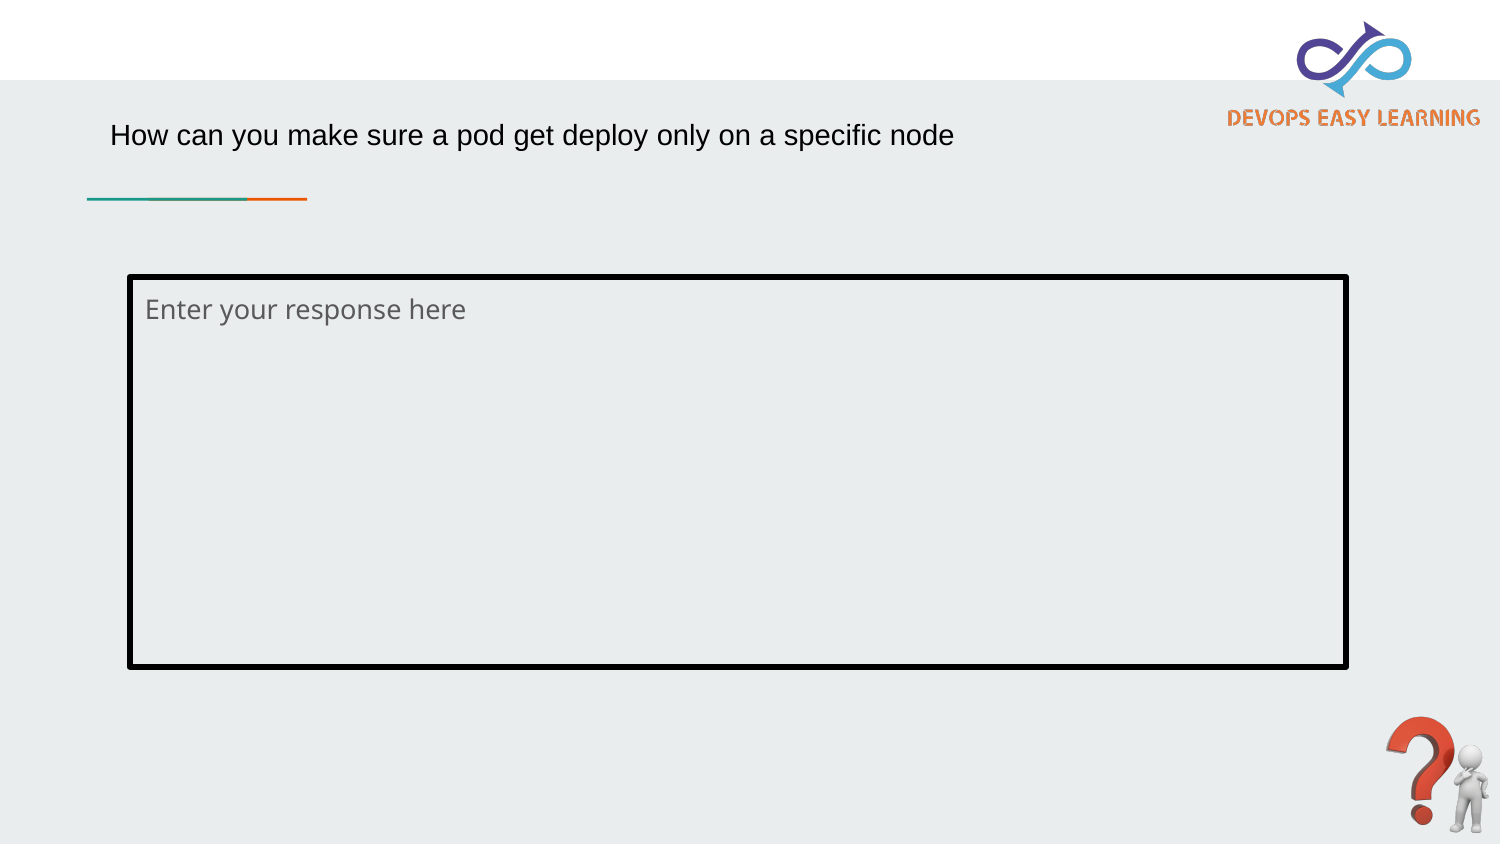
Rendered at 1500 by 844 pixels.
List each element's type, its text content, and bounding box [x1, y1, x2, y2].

text_box How can you make sure a pod get deploy only on a specific node [95, 101, 1226, 272]
picture [1378, 706, 1500, 844]
text_box Enter your response here [129, 277, 1346, 667]
picture [1216, 9, 1492, 148]
